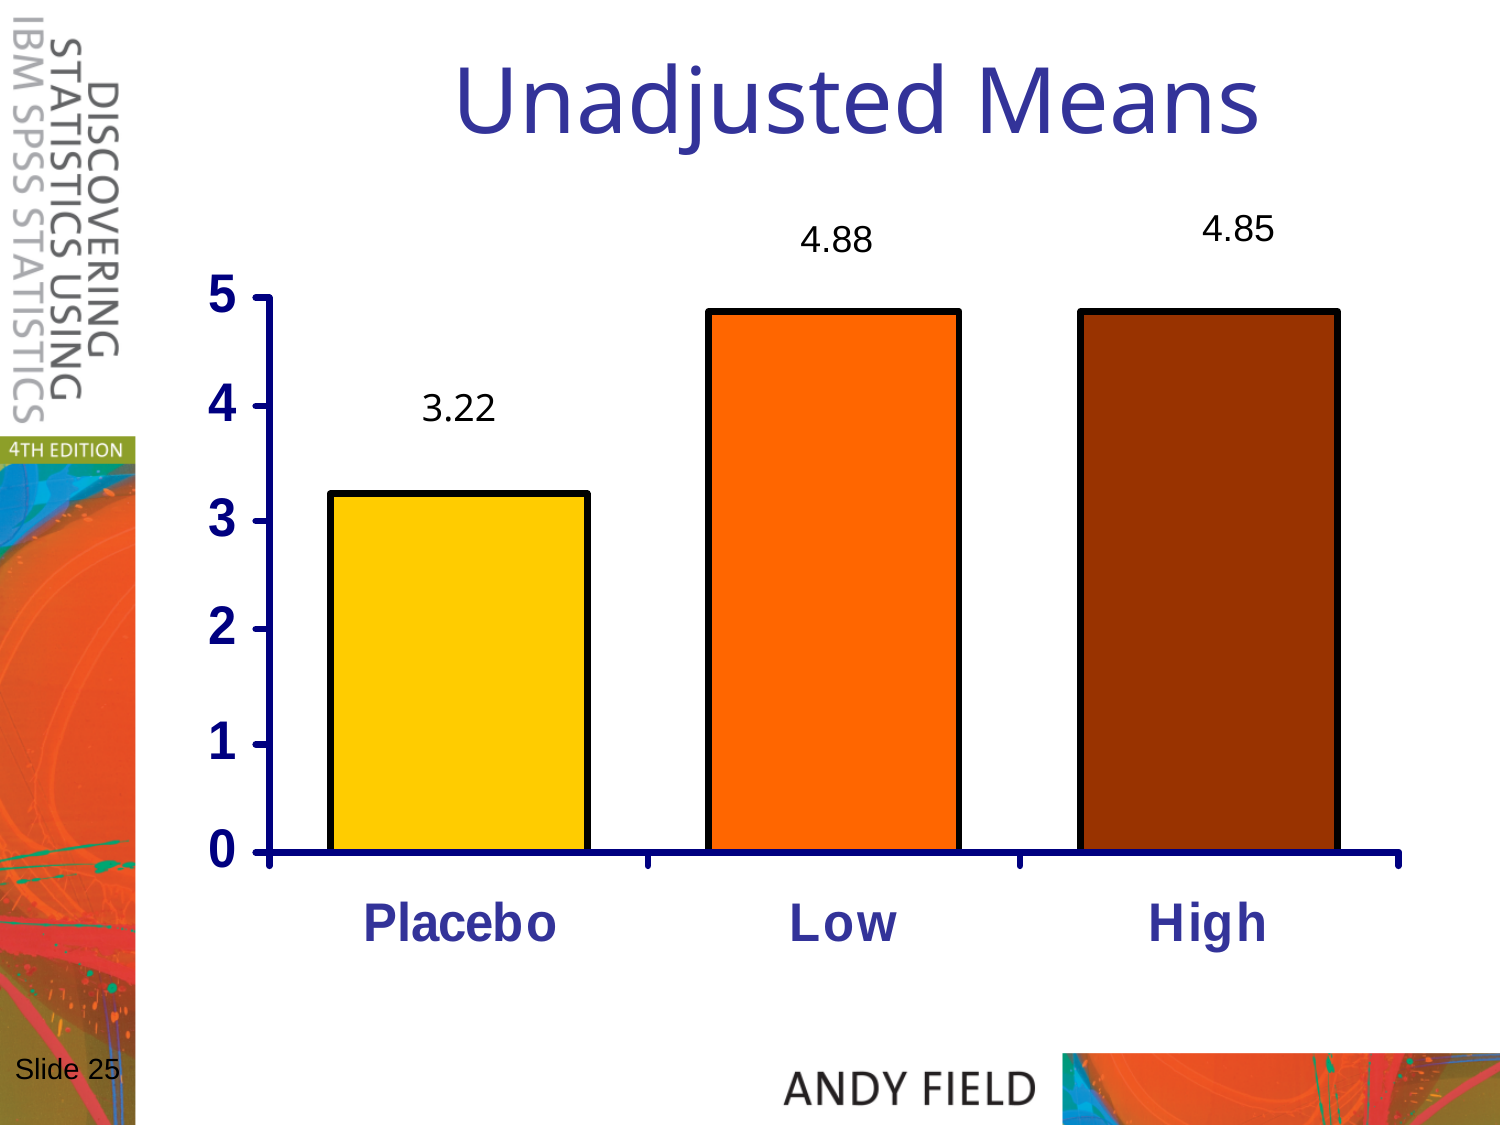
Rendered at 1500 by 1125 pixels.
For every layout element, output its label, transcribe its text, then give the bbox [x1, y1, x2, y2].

slide_number Slide 25 [0, 1042, 141, 1103]
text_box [99, 148, 1500, 1083]
text_box Unadjusted Means [289, 45, 1425, 147]
